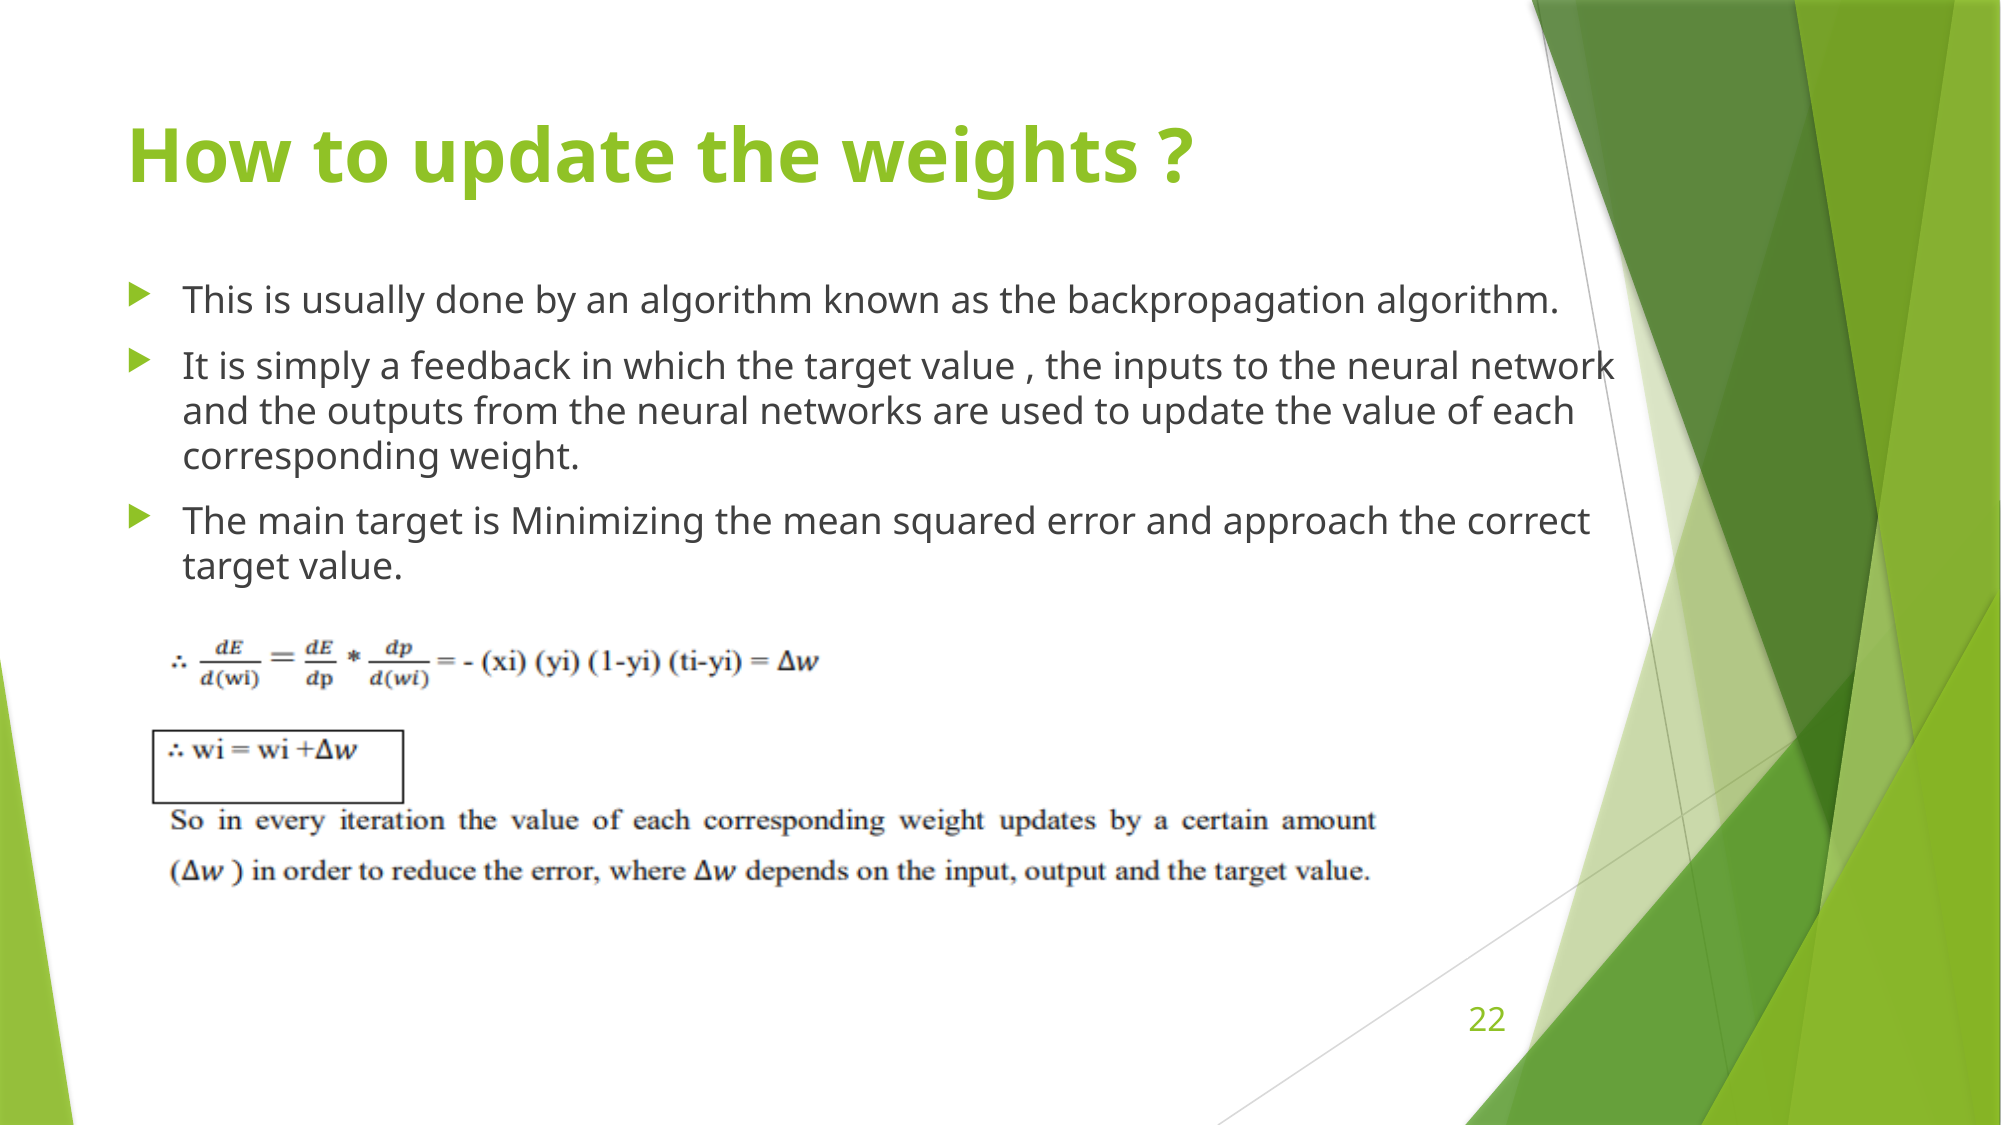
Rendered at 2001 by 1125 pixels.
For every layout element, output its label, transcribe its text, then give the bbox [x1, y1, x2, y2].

slide_number 22 [1409, 991, 1522, 1051]
picture [110, 629, 1468, 959]
title How to update the weights ? [111, 99, 1522, 268]
list This is usually done by an algorithm known as the backpropagation algorithm. It is simply a feedback in which the target value , the inputs to the neural network and the outputs from the neural networks are used to update the value of each corresponding weight. The main target is Minimizing the mean squared error and approach the correct target value. [111, 268, 1638, 991]
